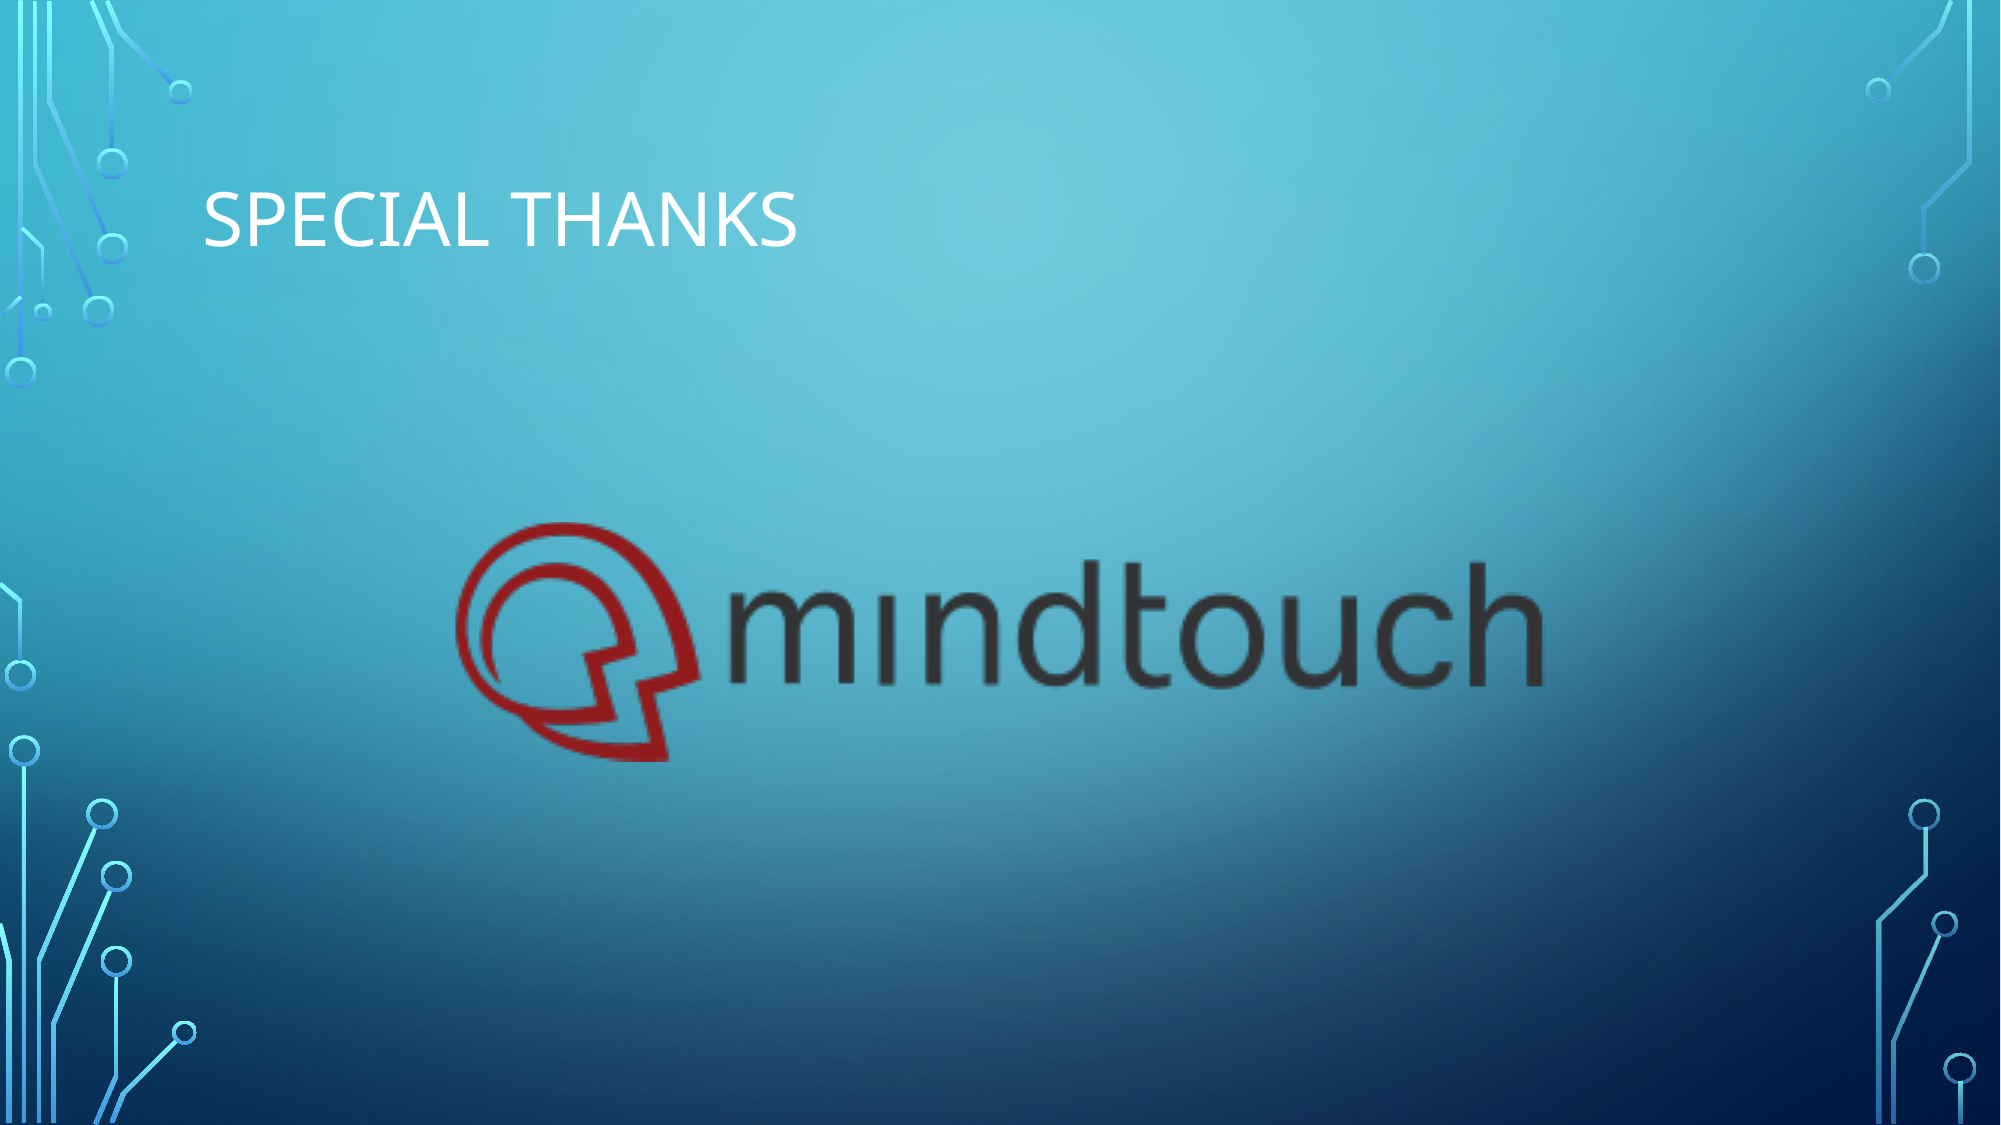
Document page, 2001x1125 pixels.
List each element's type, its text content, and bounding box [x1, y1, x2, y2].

title Special Thanks [187, 101, 1813, 344]
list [453, 522, 1546, 762]
